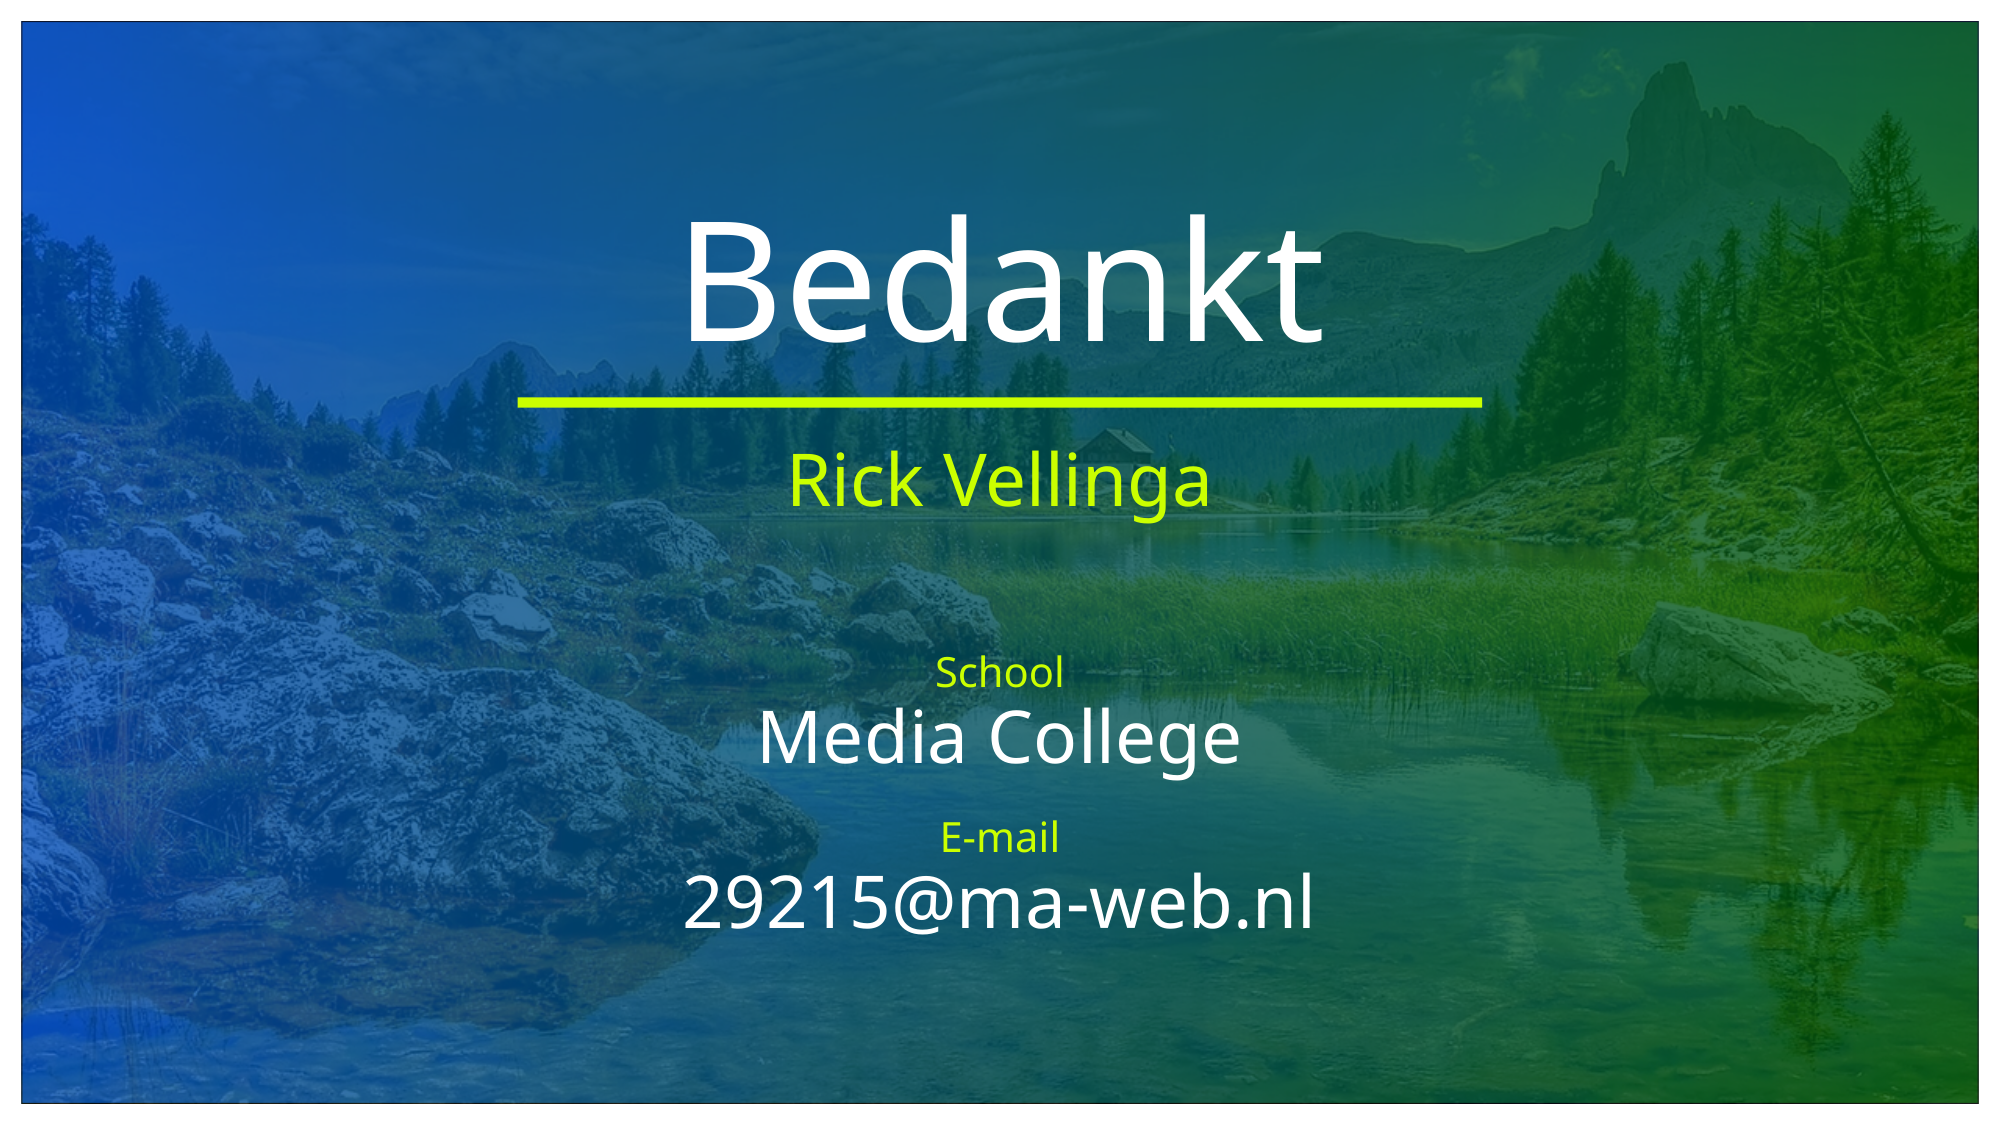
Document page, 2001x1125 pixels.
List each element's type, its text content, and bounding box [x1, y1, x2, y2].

list School [641, 644, 1359, 692]
list 29215@ma-web.nl [514, 858, 1486, 936]
list Rick Vellinga [172, 435, 1828, 535]
list Media College [641, 692, 1359, 771]
picture [21, 21, 1979, 1104]
title Bedankt [172, 162, 1830, 412]
list E-mail [641, 808, 1359, 856]
